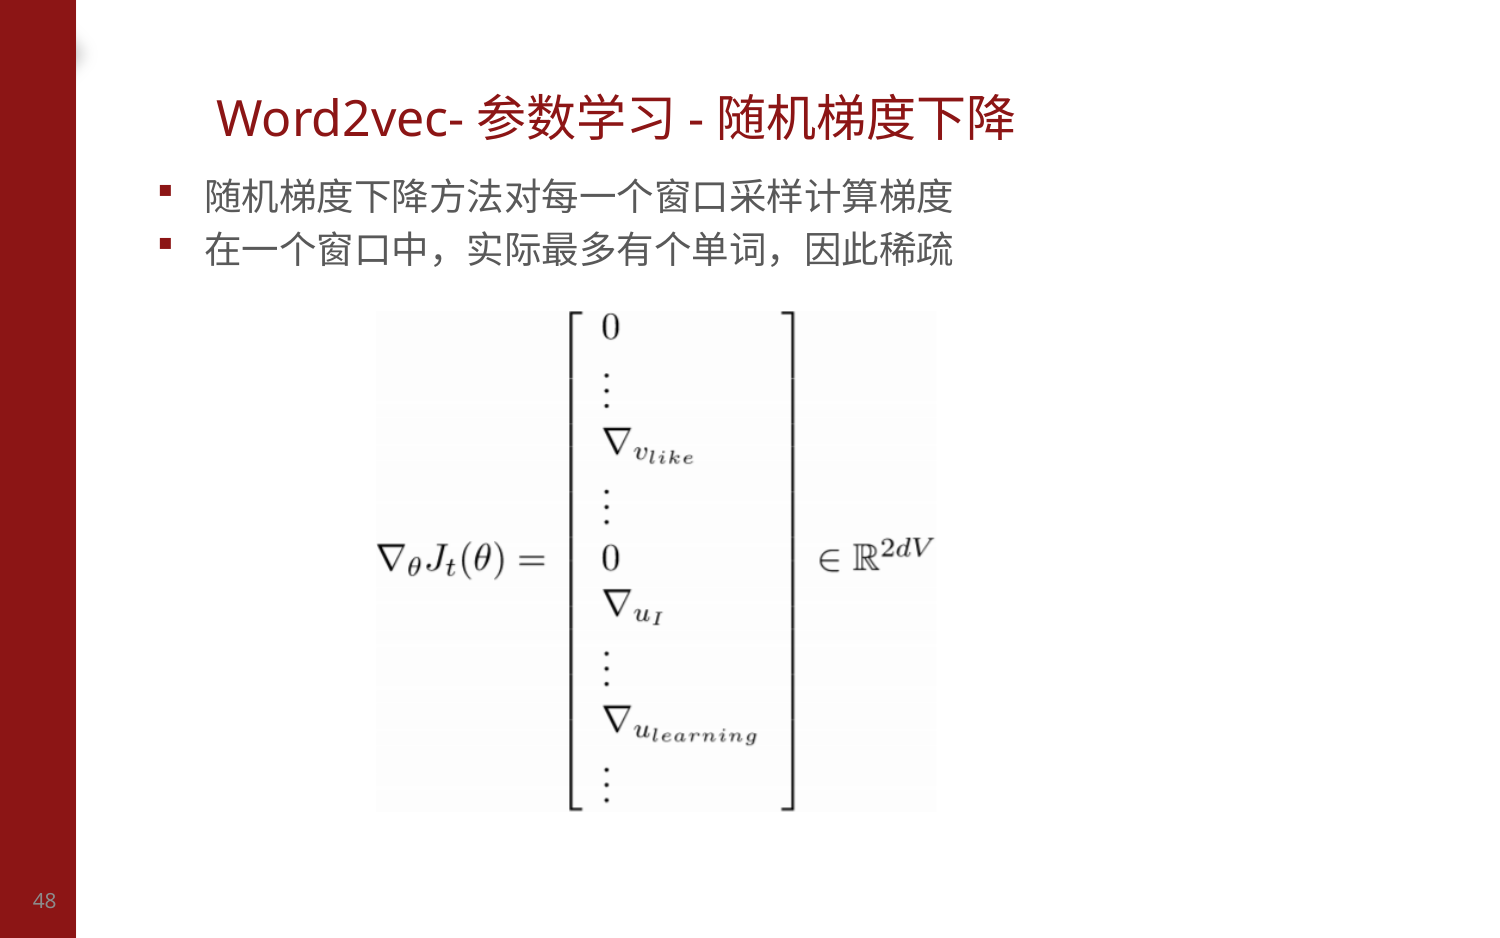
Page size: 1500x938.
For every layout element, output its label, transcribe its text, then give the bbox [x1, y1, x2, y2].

slide_number 48 [17, 876, 157, 927]
title Word2vec-参数学习-随机梯度下降 [216, 65, 1420, 155]
picture [0, 0, 1500, 938]
